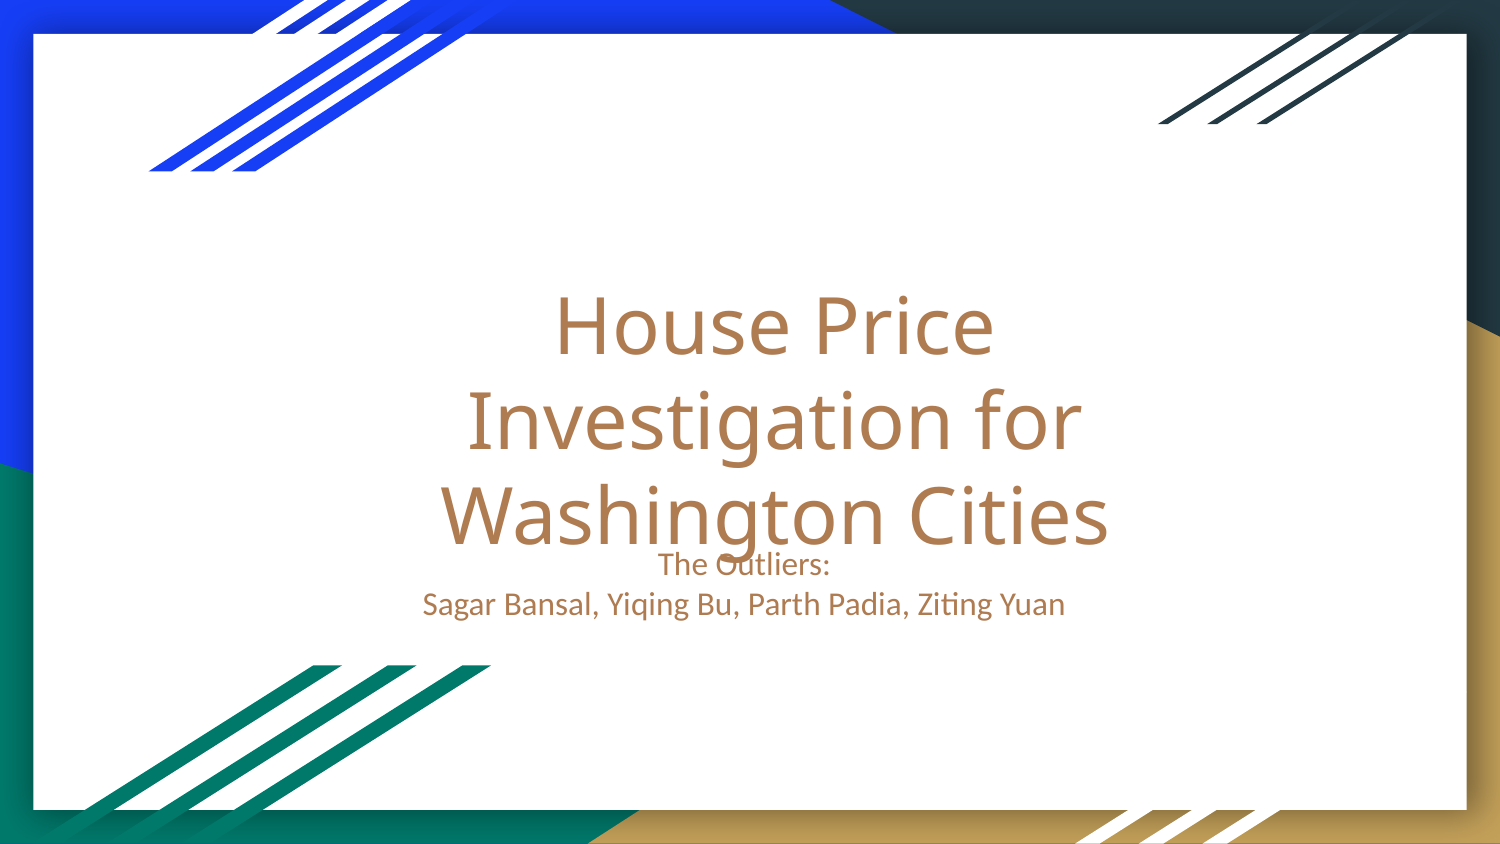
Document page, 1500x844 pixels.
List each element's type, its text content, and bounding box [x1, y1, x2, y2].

subtitle The Outliers: Sagar Bansal, Yiqing Bu, Parth Padia, Ziting Yuan [304, 526, 1185, 613]
title House Price Investigation for Washington Cities [304, 298, 1246, 537]
